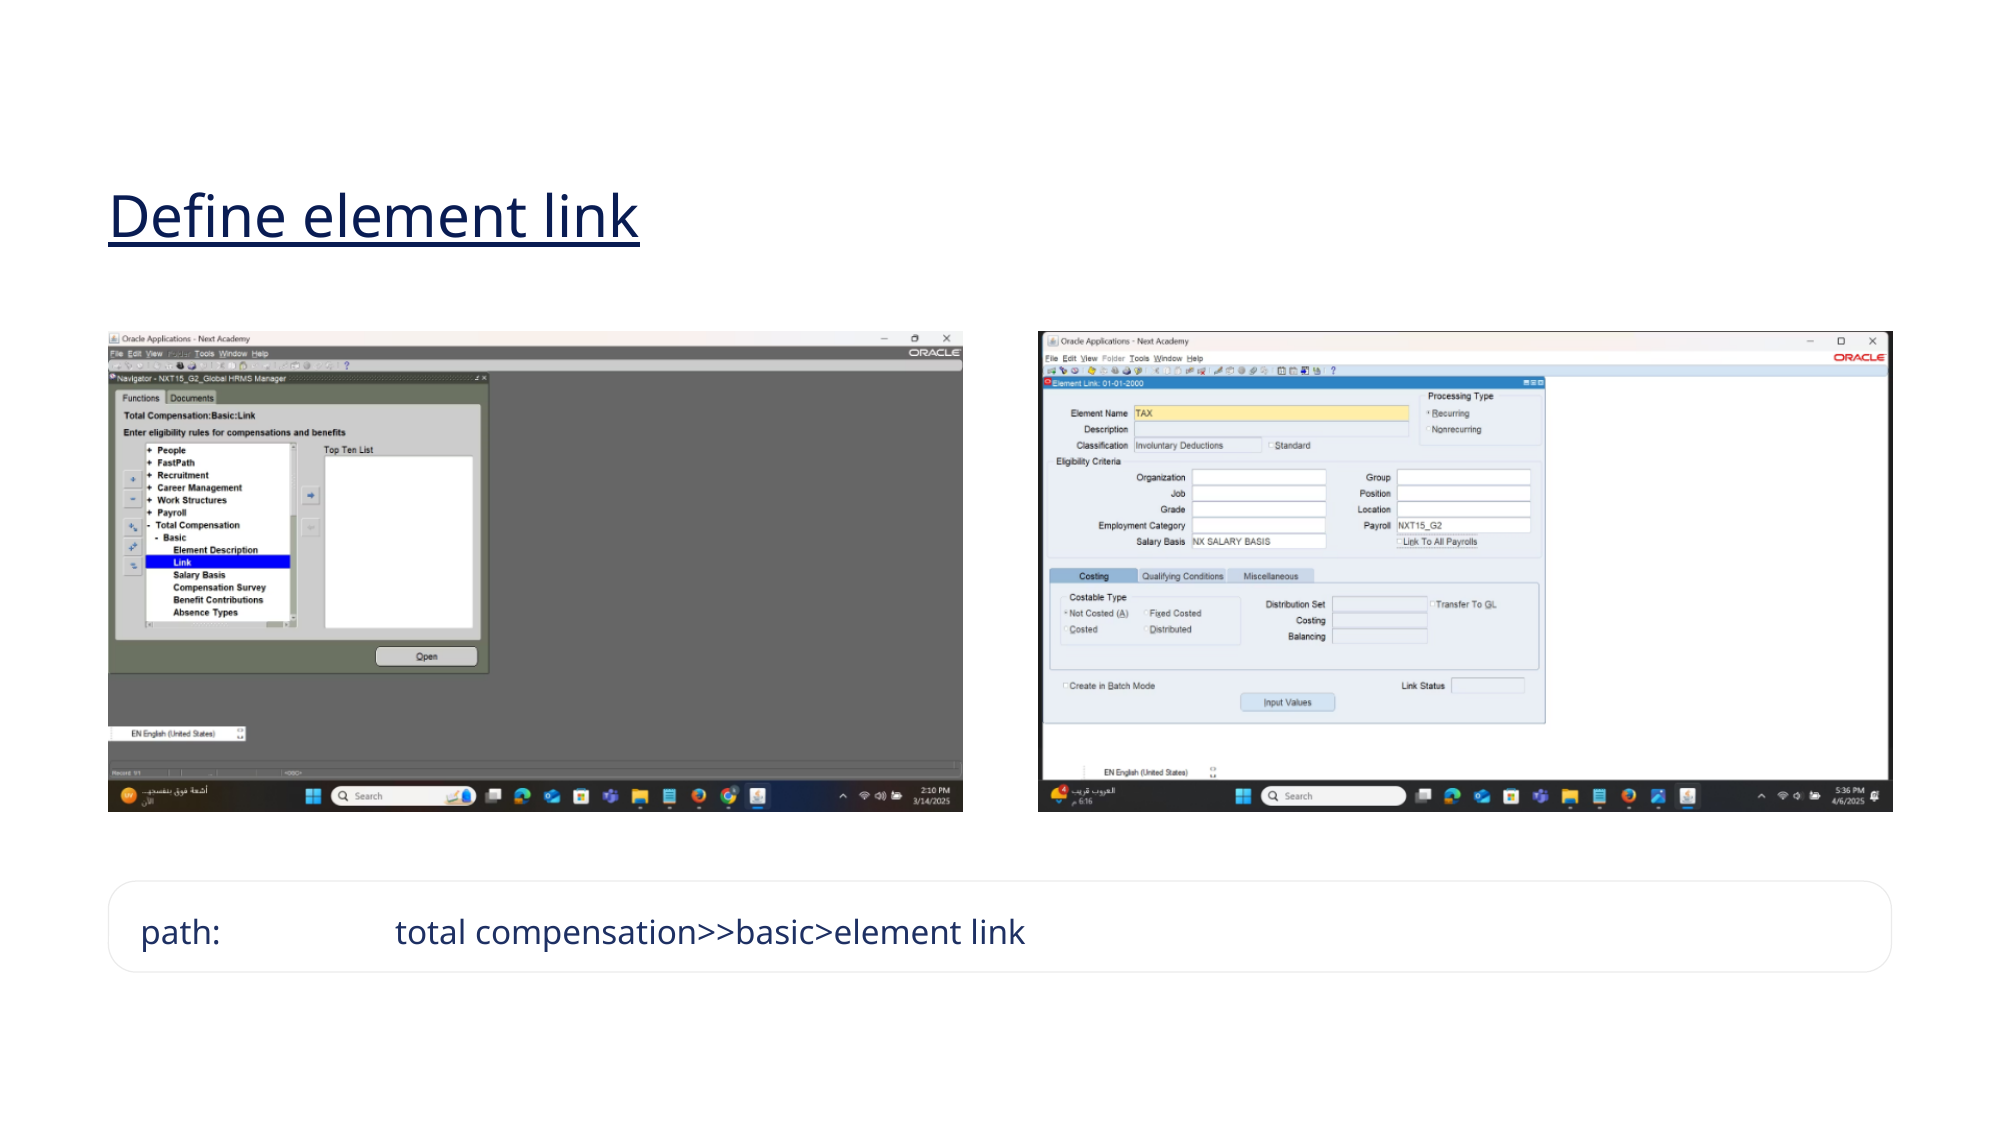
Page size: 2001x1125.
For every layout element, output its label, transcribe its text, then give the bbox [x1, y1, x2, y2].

text_box [109, 882, 1891, 971]
text_box path: [140, 901, 333, 952]
text_box total compensation>>basic>element link [395, 901, 1860, 952]
picture [107, 330, 963, 812]
text_box Define element link [108, 152, 884, 250]
picture [1038, 330, 1893, 812]
